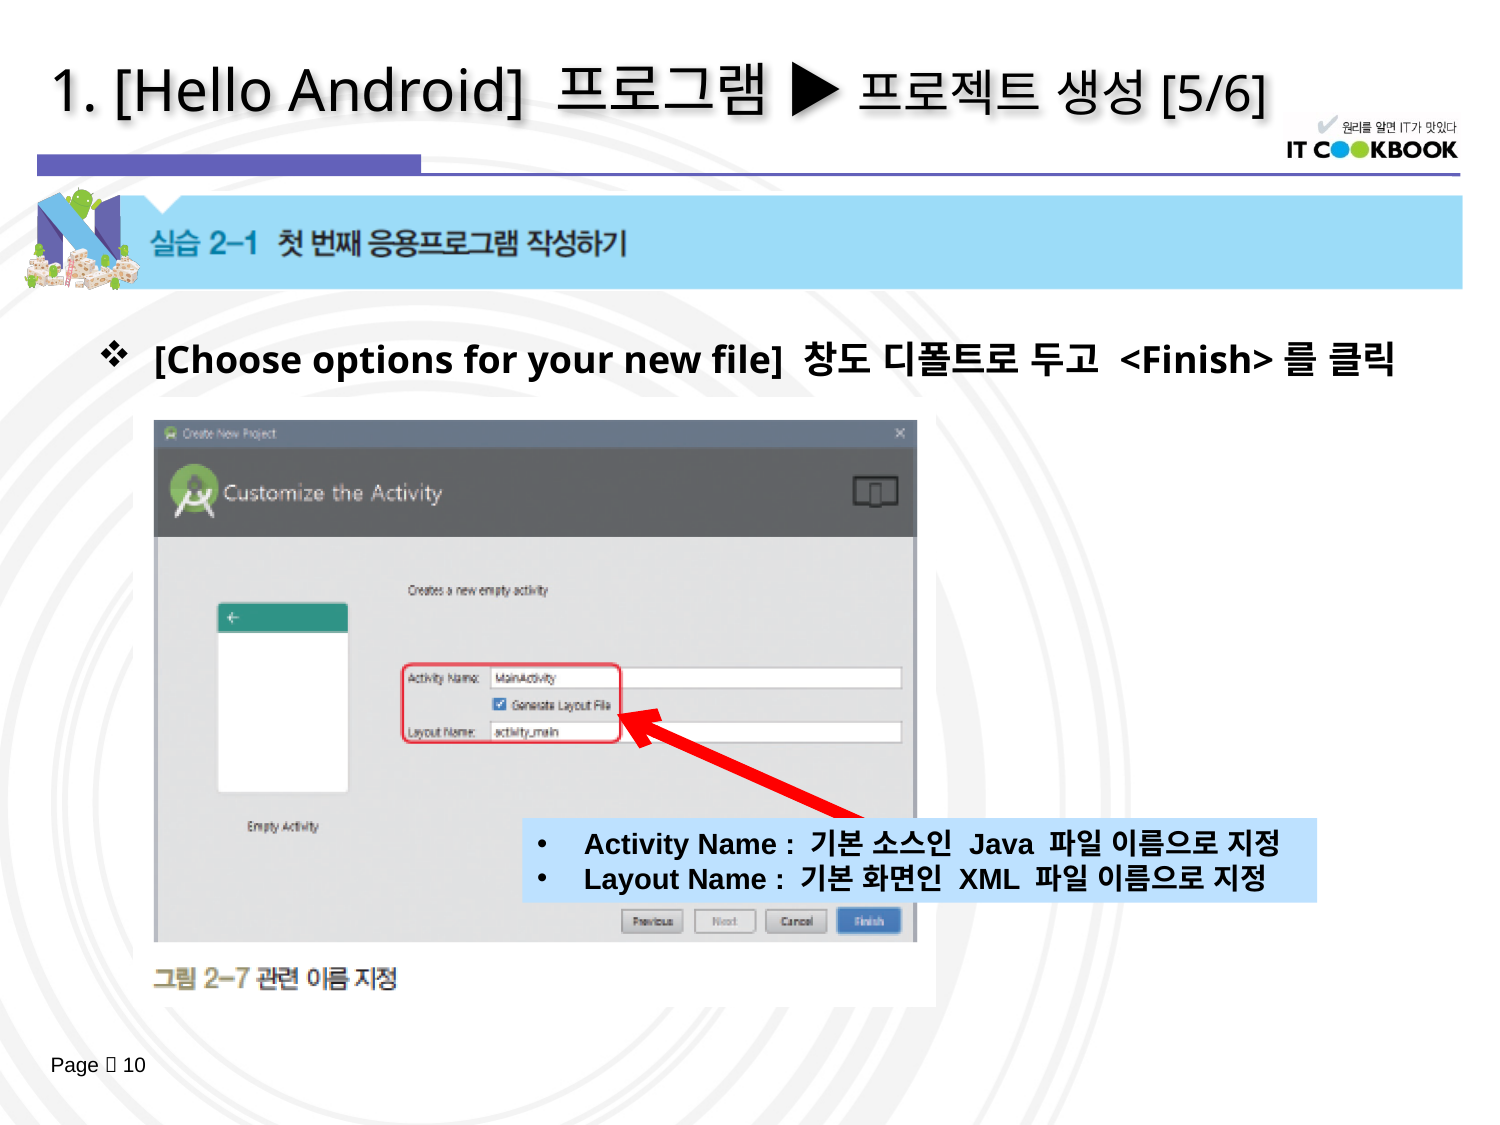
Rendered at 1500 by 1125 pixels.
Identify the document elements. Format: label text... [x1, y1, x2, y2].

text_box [616, 714, 958, 867]
text_box Activity Name : 기본 소스인 Java 파일 이름으로 지정 Layout Name : 기본 화면인 XML 파일 이름으로 지정 [941, 818, 1318, 903]
title 1. [Hello Android] 프로그램 ▶ 프로젝트 생성[5/6] [48, 53, 1448, 161]
list [Choose options for your new file] 창도 디폴트로 두고 <Finish>를 클릭 [54, 335, 1500, 1051]
picture [133, 397, 936, 1007]
picture [0, 35, 1500, 1125]
